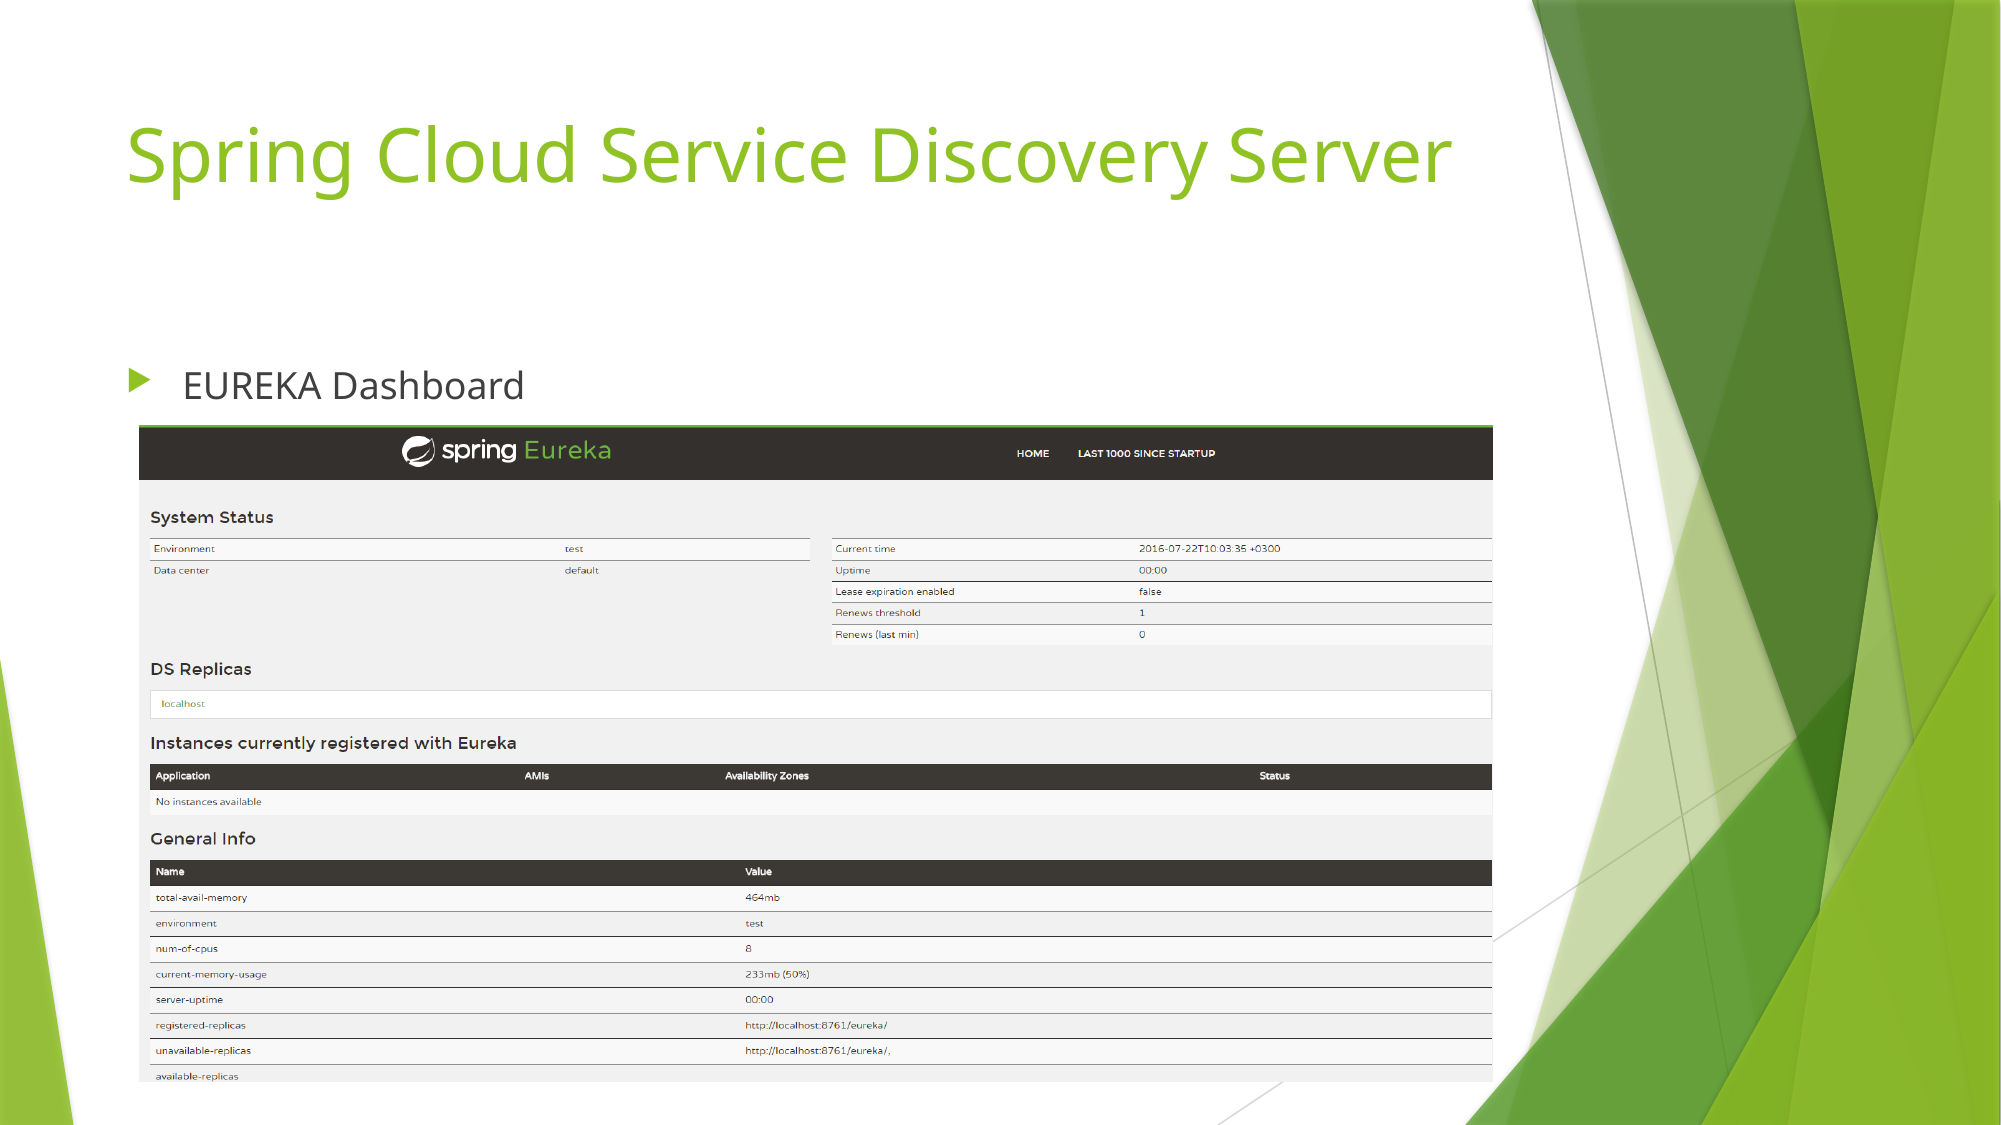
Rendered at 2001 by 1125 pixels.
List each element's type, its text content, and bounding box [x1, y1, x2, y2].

list EUREKA Dashboard [111, 354, 1522, 992]
picture [139, 425, 1493, 1082]
title Spring Cloud Service Discovery Server [111, 99, 1522, 317]
